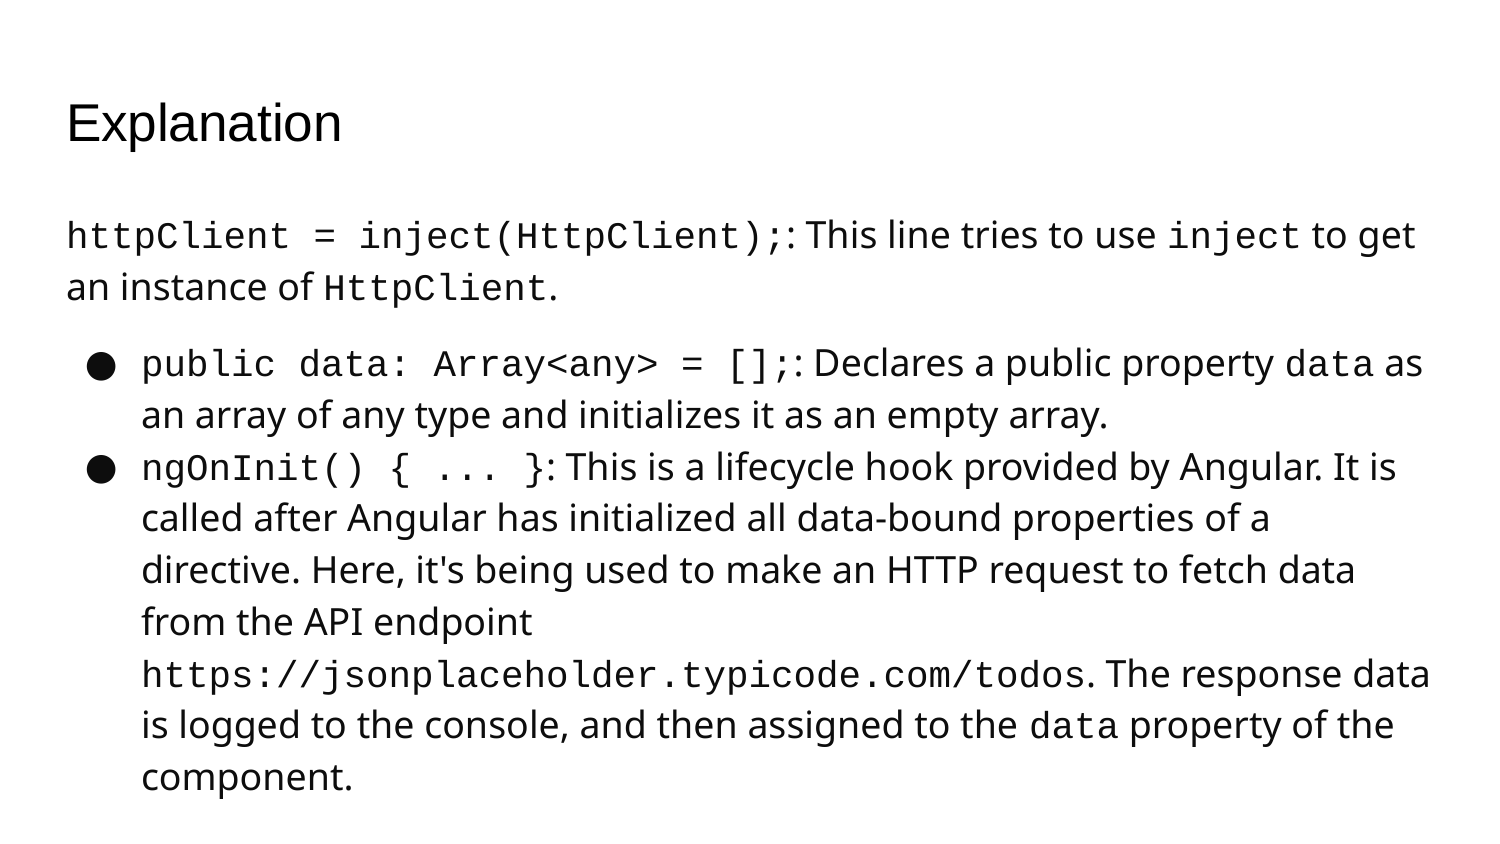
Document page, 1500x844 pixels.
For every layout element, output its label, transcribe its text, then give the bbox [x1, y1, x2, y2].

list httpClient = inject(HttpClient);: This line tries to use inject to get an instance of HttpClient. public data: Array<any> = [];: Declares a public property data as an array of any type and initializes it as an empty array. ngOnInit() { ... }: This is a lifecycle hook provided by Angular. It is called after Angular has initialized all data-bound properties of a directive. Here, it's being used to make an HTTP request to fetch data from the API endpoint https://jsonplaceholder.typicode.com/todos. The response data is logged to the console, and then assigned to the data property of the component. [51, 189, 1449, 750]
title Explanation [51, 72, 1449, 167]
